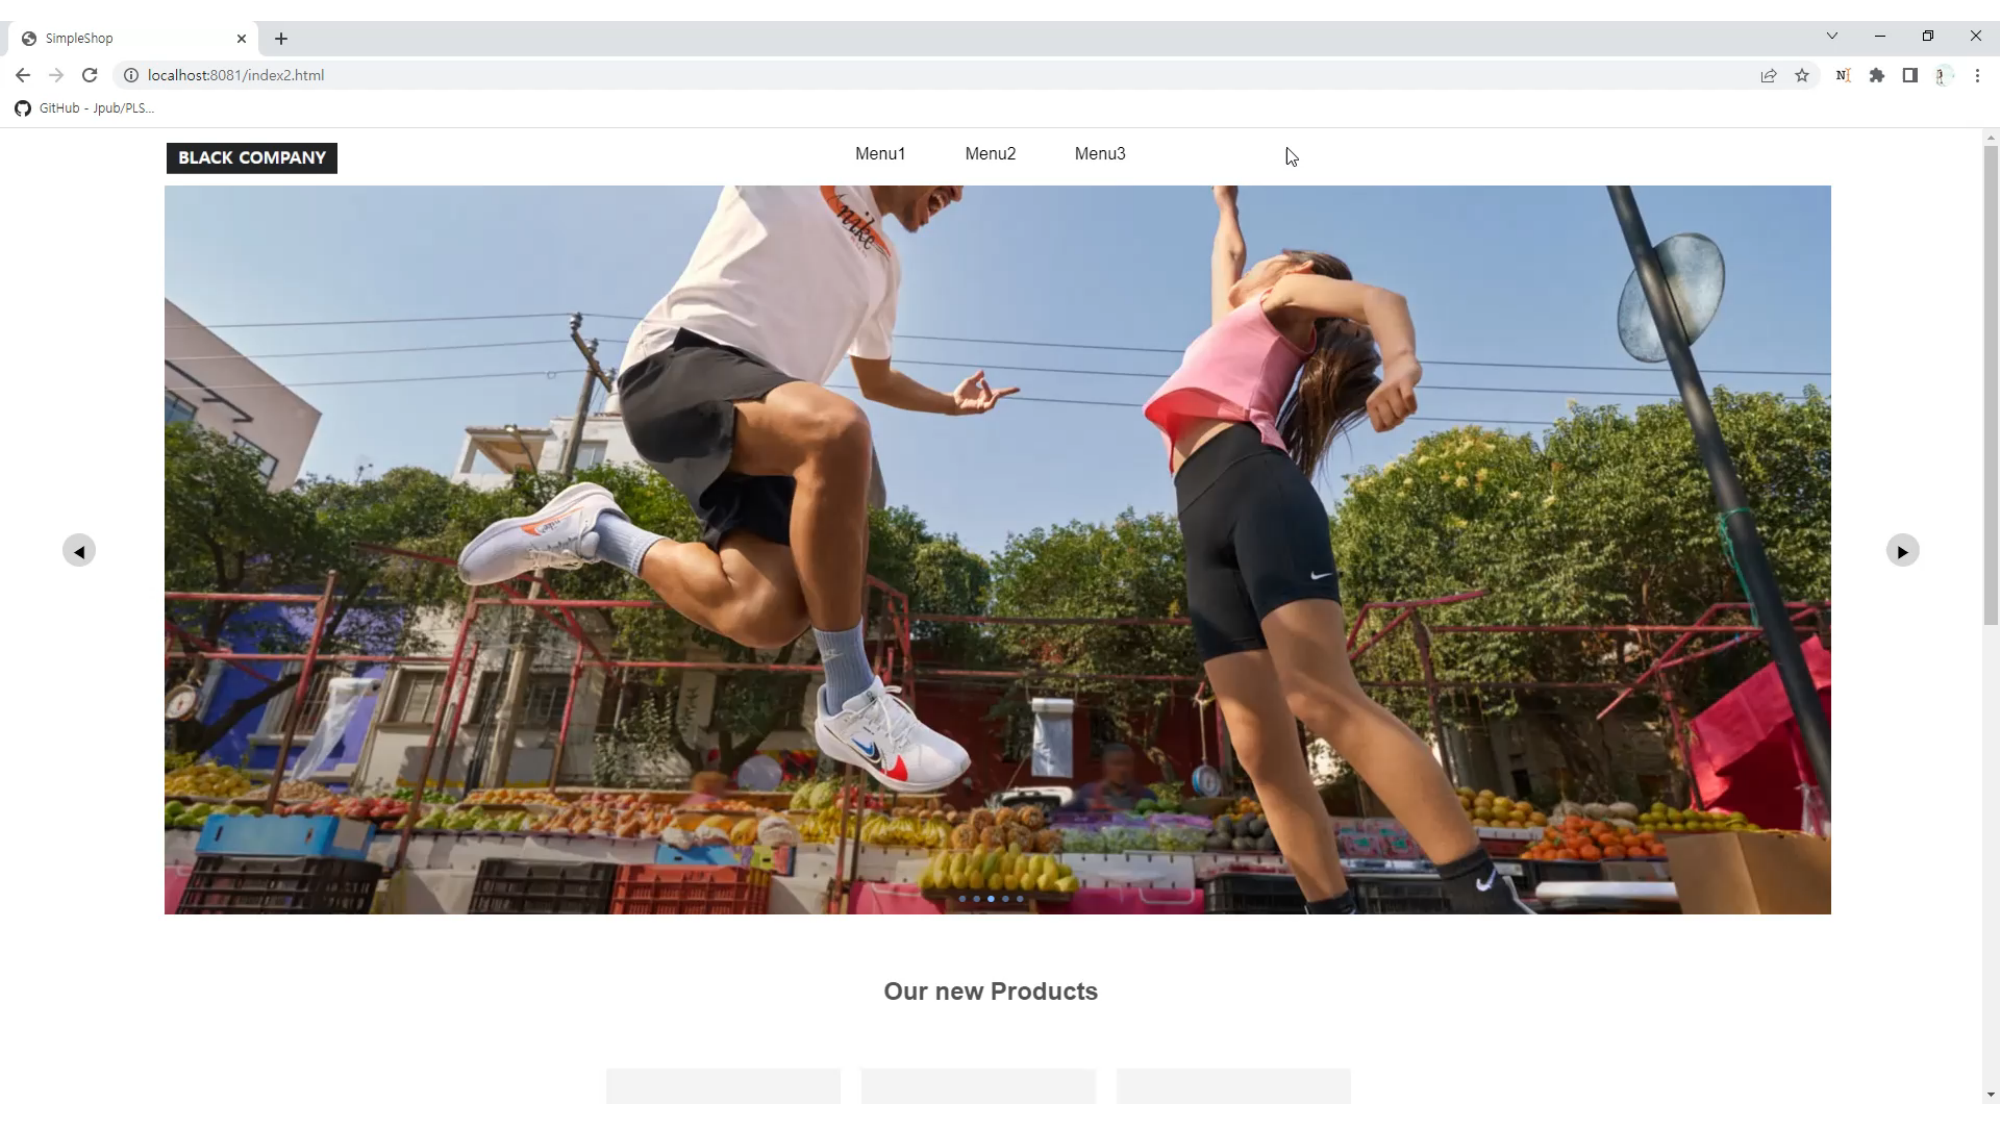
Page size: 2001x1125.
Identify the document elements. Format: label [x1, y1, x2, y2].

text_box [0, 20, 2000, 1105]
